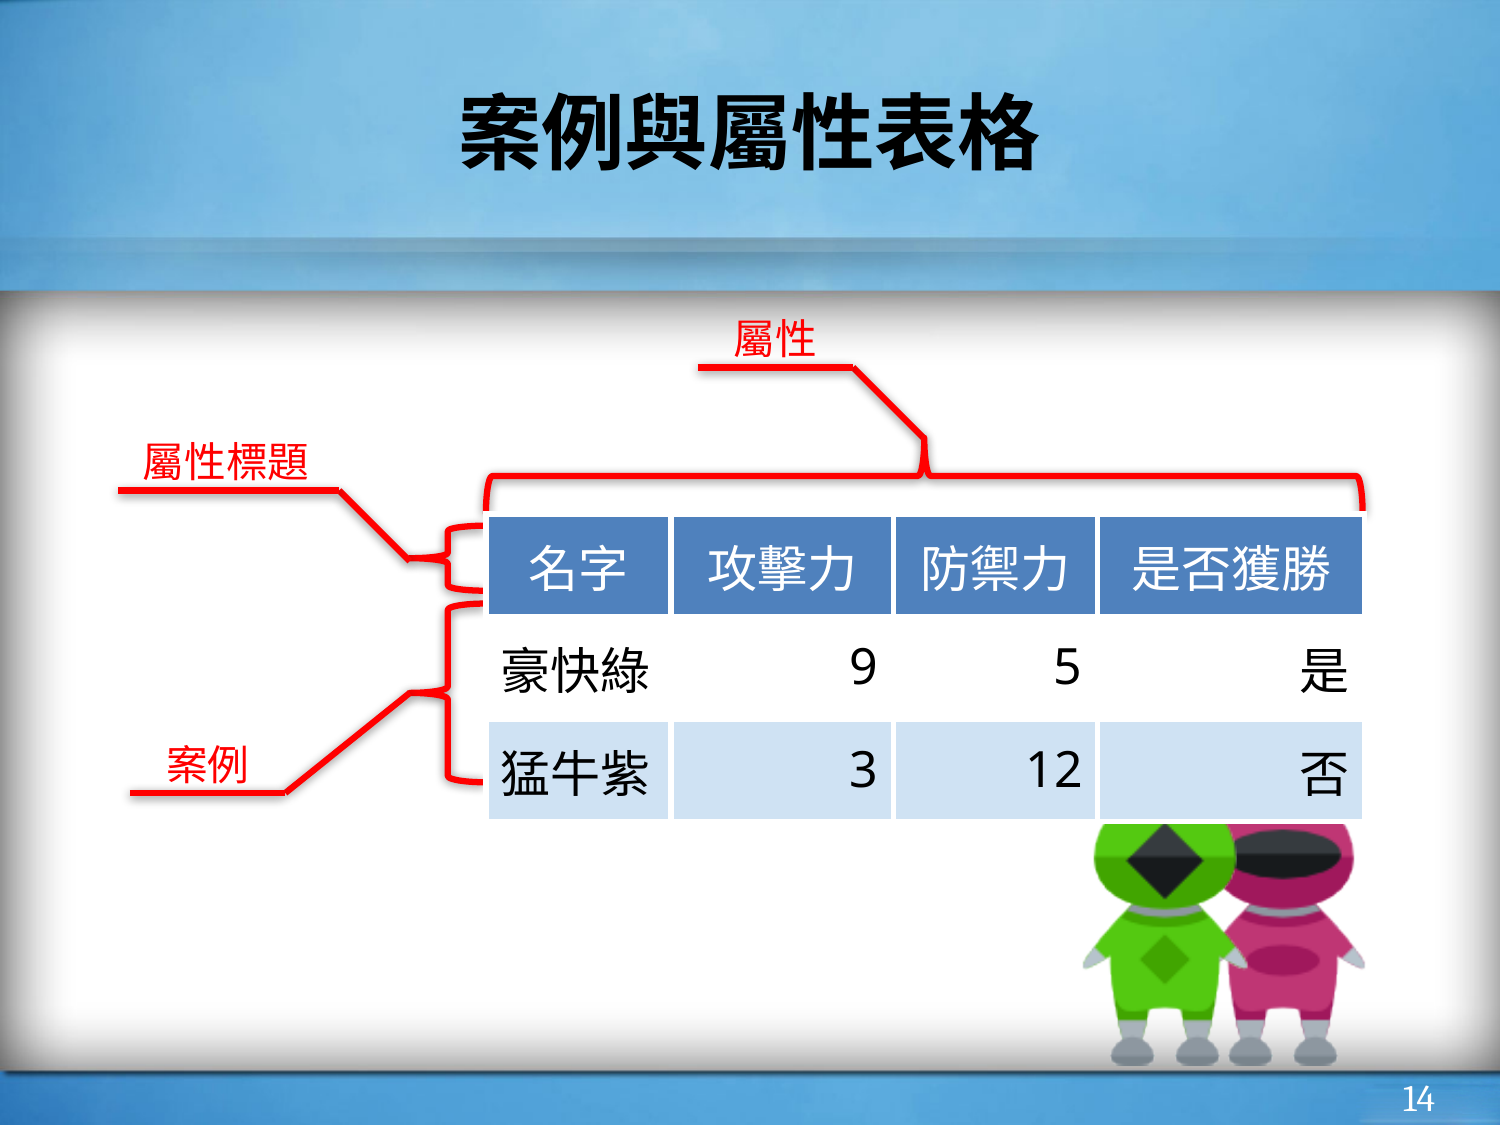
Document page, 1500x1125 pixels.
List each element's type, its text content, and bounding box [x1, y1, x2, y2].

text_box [112, 420, 410, 562]
text_box [417, 525, 483, 591]
title 案例與屬性表格 [78, 27, 1422, 232]
table_cell 12 [896, 722, 1095, 819]
table_cell 5 [896, 619, 1095, 716]
slide_number ‹#› [1350, 1074, 1488, 1118]
table_header 攻擊力 [674, 517, 891, 614]
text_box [129, 692, 410, 794]
table_cell 猛牛紫 [489, 722, 668, 819]
table_cell 3 [674, 722, 891, 819]
table_cell 9 [674, 619, 891, 716]
text_box [485, 445, 1363, 511]
table_cell 豪快綠 [489, 619, 668, 716]
picture [0, 0, 1500, 1125]
table_cell 是 [1100, 619, 1362, 716]
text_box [697, 297, 924, 439]
table_header 名字 [489, 517, 668, 614]
table_header 是否獲勝 [1100, 517, 1362, 614]
table_cell 否 [1100, 722, 1362, 787]
table_header 防禦力 [896, 517, 1095, 614]
text_box [416, 603, 483, 783]
